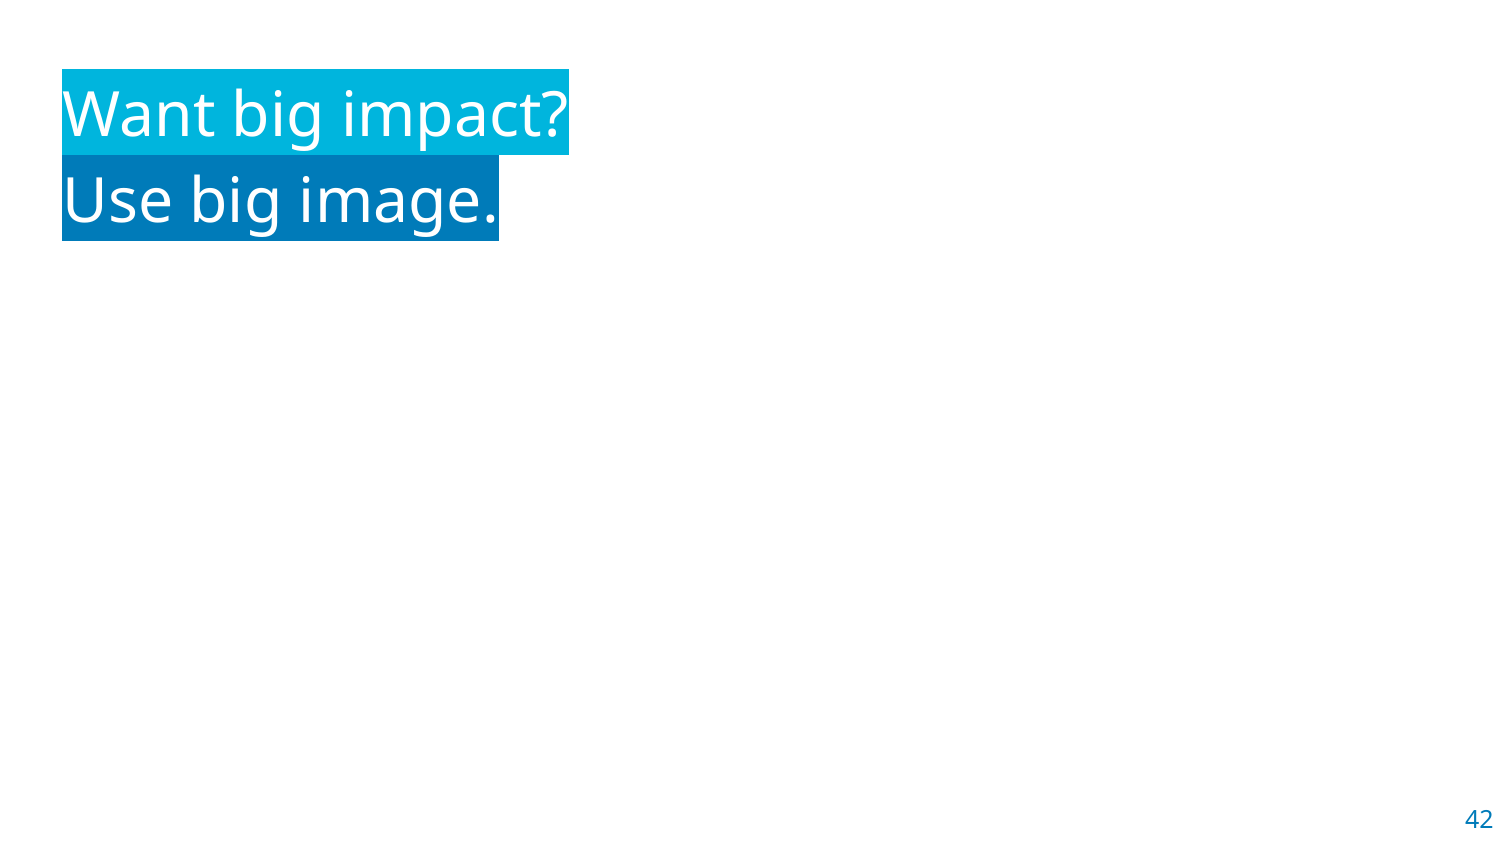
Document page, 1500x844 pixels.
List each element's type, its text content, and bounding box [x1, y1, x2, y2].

title Want big impact? Use big image. [62, 62, 843, 229]
slide_number ‹#› [1418, 760, 1494, 838]
